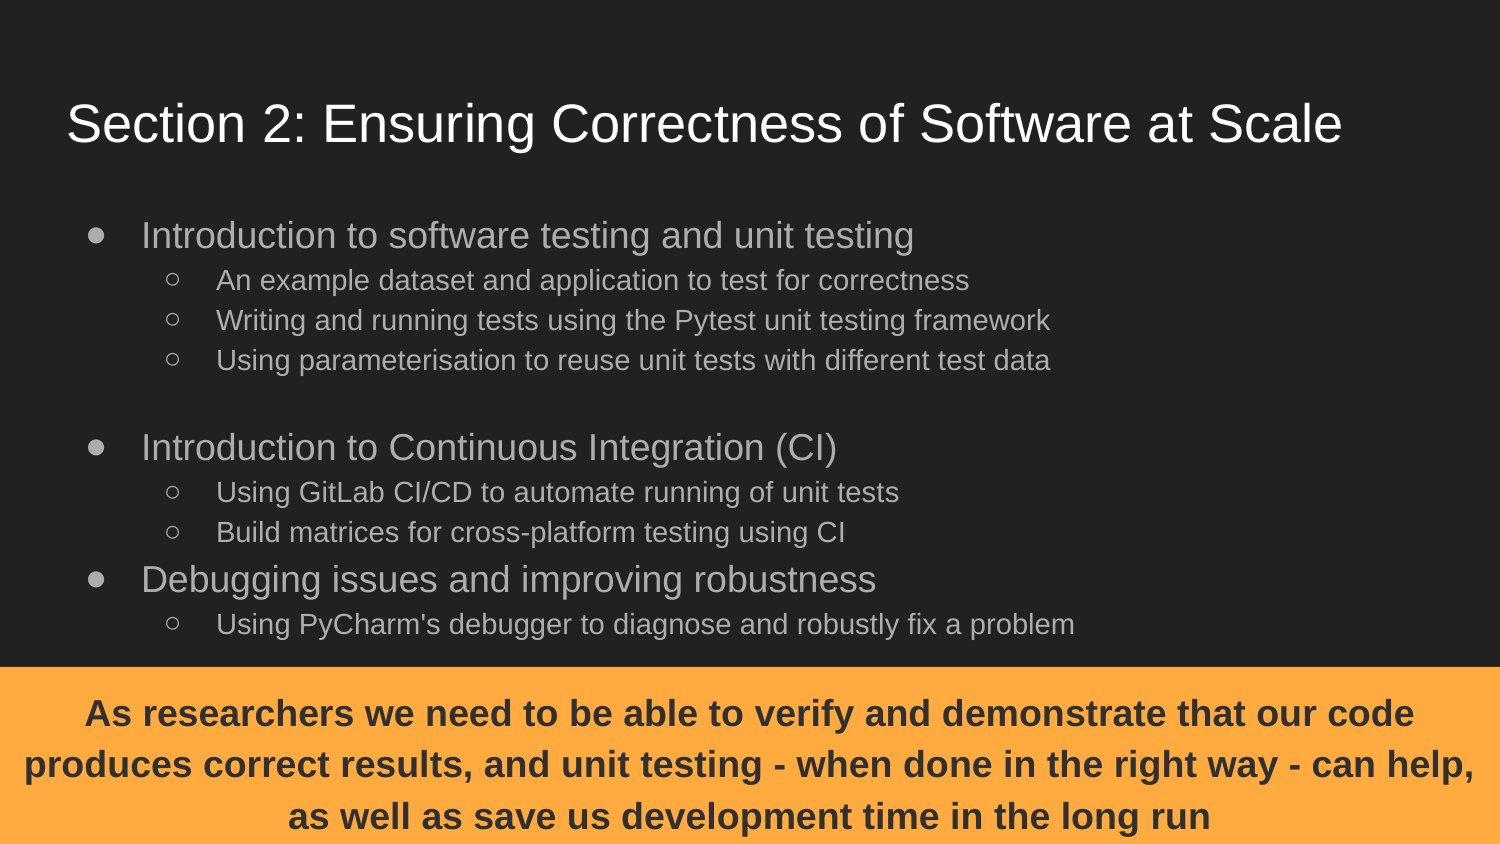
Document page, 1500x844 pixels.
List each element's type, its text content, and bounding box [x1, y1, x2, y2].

text_box As researchers we need to be able to verify and demonstrate that our code produces correct results, and unit testing - when done in the right way - can help, as well as save us development time in the long run [0, 666, 1500, 844]
title Section 2: Ensuring Correctness of Software at Scale [51, 72, 1449, 167]
list Introduction to software testing and unit testing An example dataset and application to test for correctness Writing and running tests using the Pytest unit testing framework Using parameterisation to reuse unit tests with different test data Introduction to Continuous Integration (CI) Using GitLab CI/CD to automate running of unit tests Build matrices for cross-platform testing using CI Debugging issues and improving robustness Using PyCharm's debugger to diagnose and robustly fix a problem [51, 189, 1471, 666]
